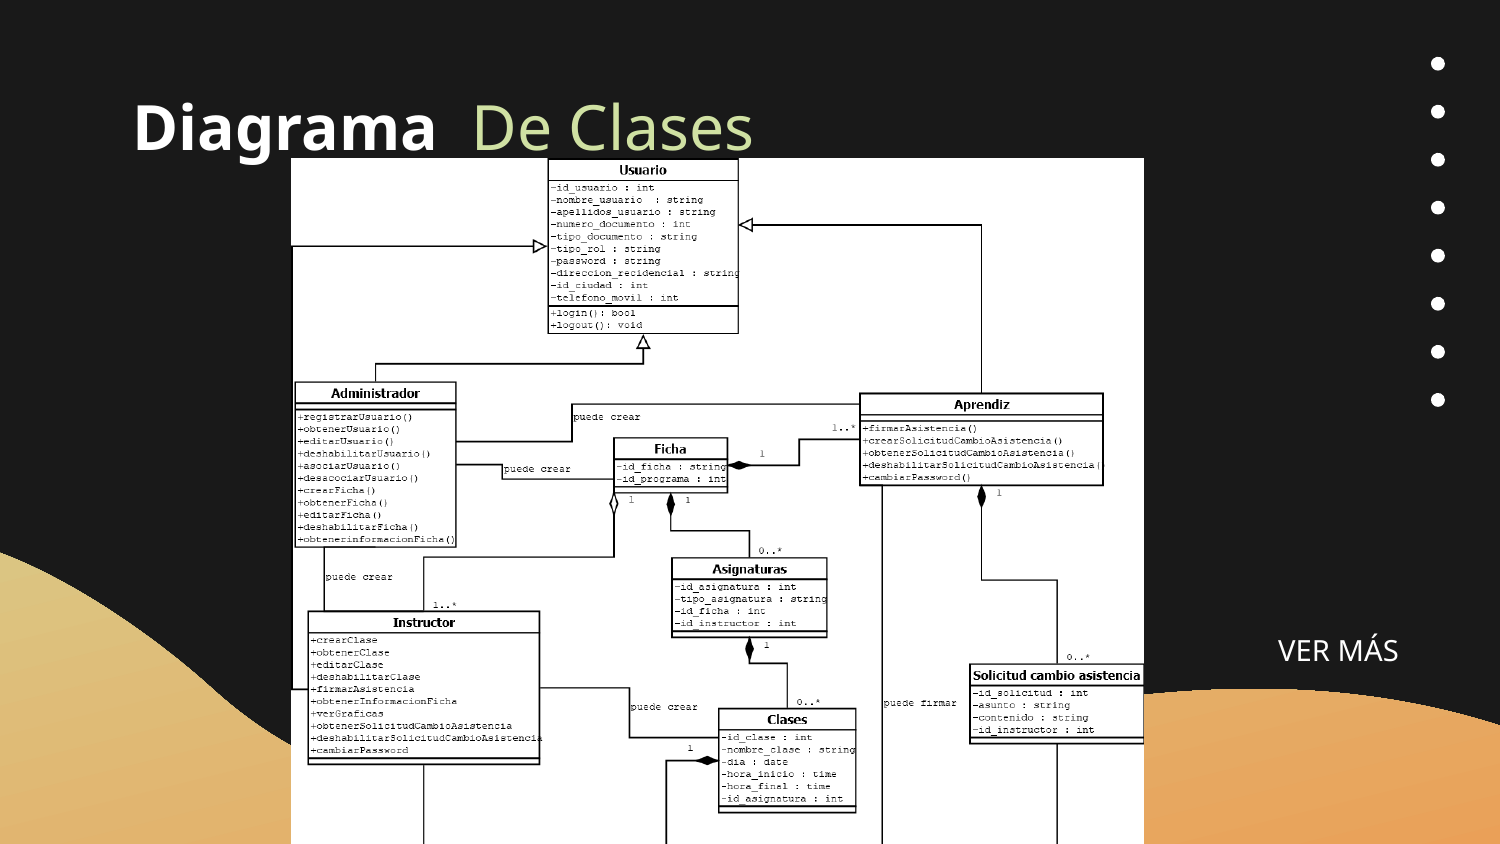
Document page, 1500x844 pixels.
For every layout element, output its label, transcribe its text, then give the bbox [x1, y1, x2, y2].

text_box VER MÁS [1263, 617, 1500, 683]
picture [290, 158, 1144, 844]
title Diagrama De Clases [117, 72, 1318, 244]
